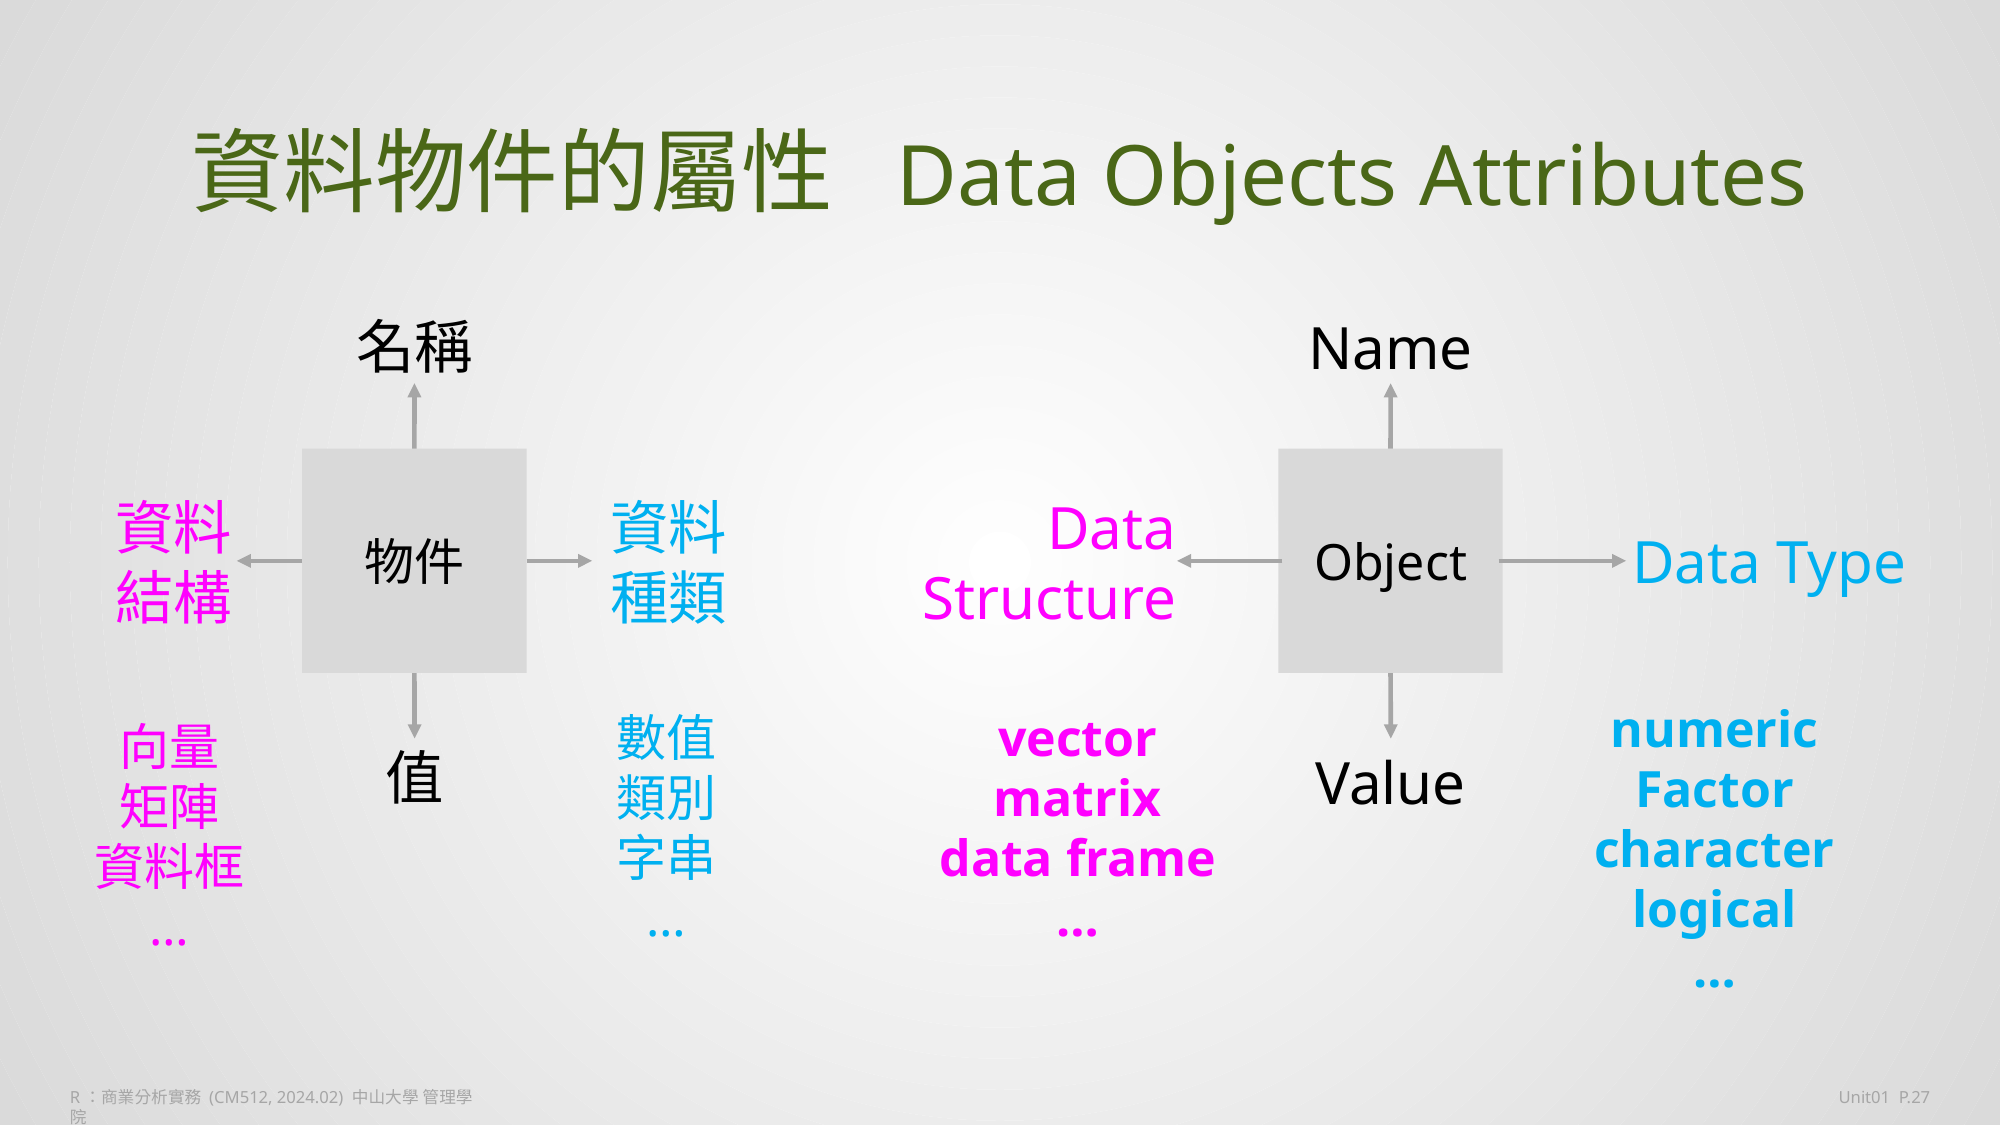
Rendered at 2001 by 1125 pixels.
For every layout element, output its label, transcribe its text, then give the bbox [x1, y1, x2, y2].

text_box 資料 結構 [100, 483, 248, 639]
text_box 資料 種類 [595, 483, 742, 639]
text_box vector matrix data frame … [924, 699, 1231, 954]
text_box 向量 矩陣 資料框 … [79, 708, 260, 964]
text_box Name [1293, 303, 1488, 389]
text_box 數值 類別 字串 … [601, 699, 731, 954]
text_box 值 [370, 733, 459, 819]
text_box 名稱 [341, 302, 488, 388]
text_box Value [1300, 738, 1481, 824]
text_box numeric Factor character logical … [1579, 690, 1850, 1006]
text_box 物件 [300, 446, 529, 675]
text_box Data Type [1617, 517, 1921, 603]
text_box Data Structure [822, 483, 1191, 639]
text_box Object [1276, 446, 1505, 675]
title 資料物件的屬性 Data Objects Attributes [99, 82, 1900, 244]
